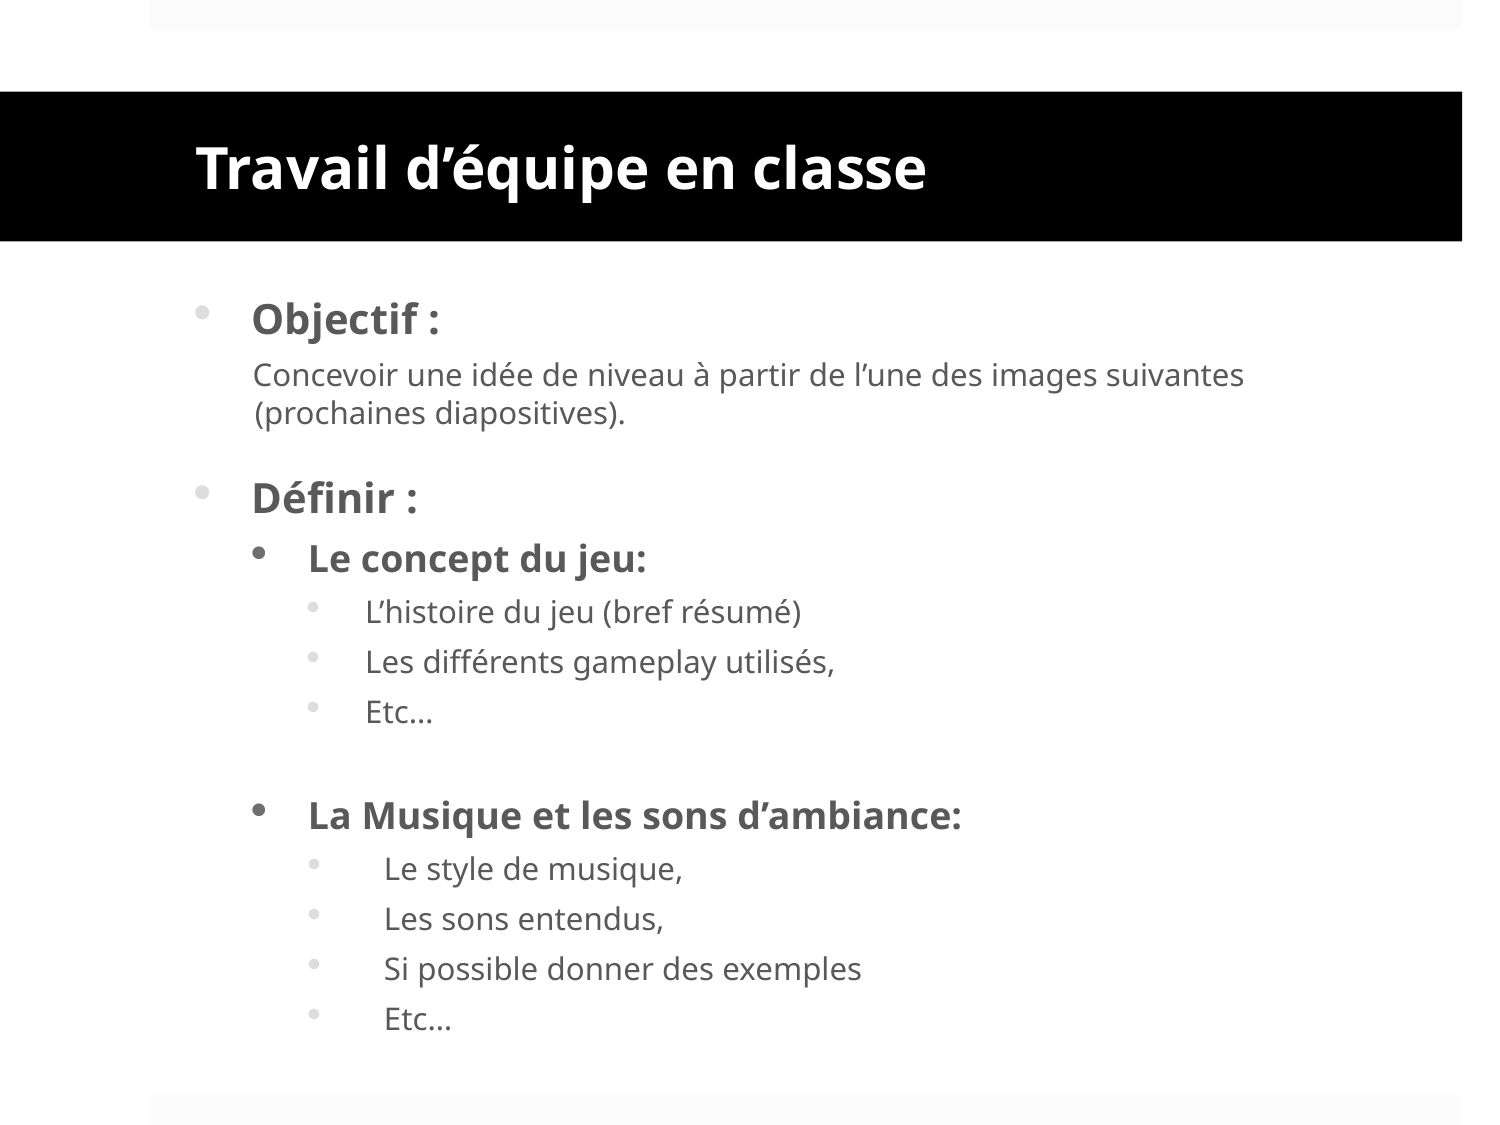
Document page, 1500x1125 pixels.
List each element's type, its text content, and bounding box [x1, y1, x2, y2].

text_box [155, 260, 1384, 1055]
title Travail d’équipe en classe [0, 91, 1463, 242]
text_box Objectif : Concevoir une idée de niveau à partir de l’une des images suivantes (prochaines diapositives). Définir : Le concept du jeu: L’histoire du jeu (bref résumé) Les différents gameplay utilisés, Etc… La Musique et les sons d’ambiance: Le style de musique, Les sons entendus, Si possible donner des exemples Etc… [180, 285, 1409, 1080]
